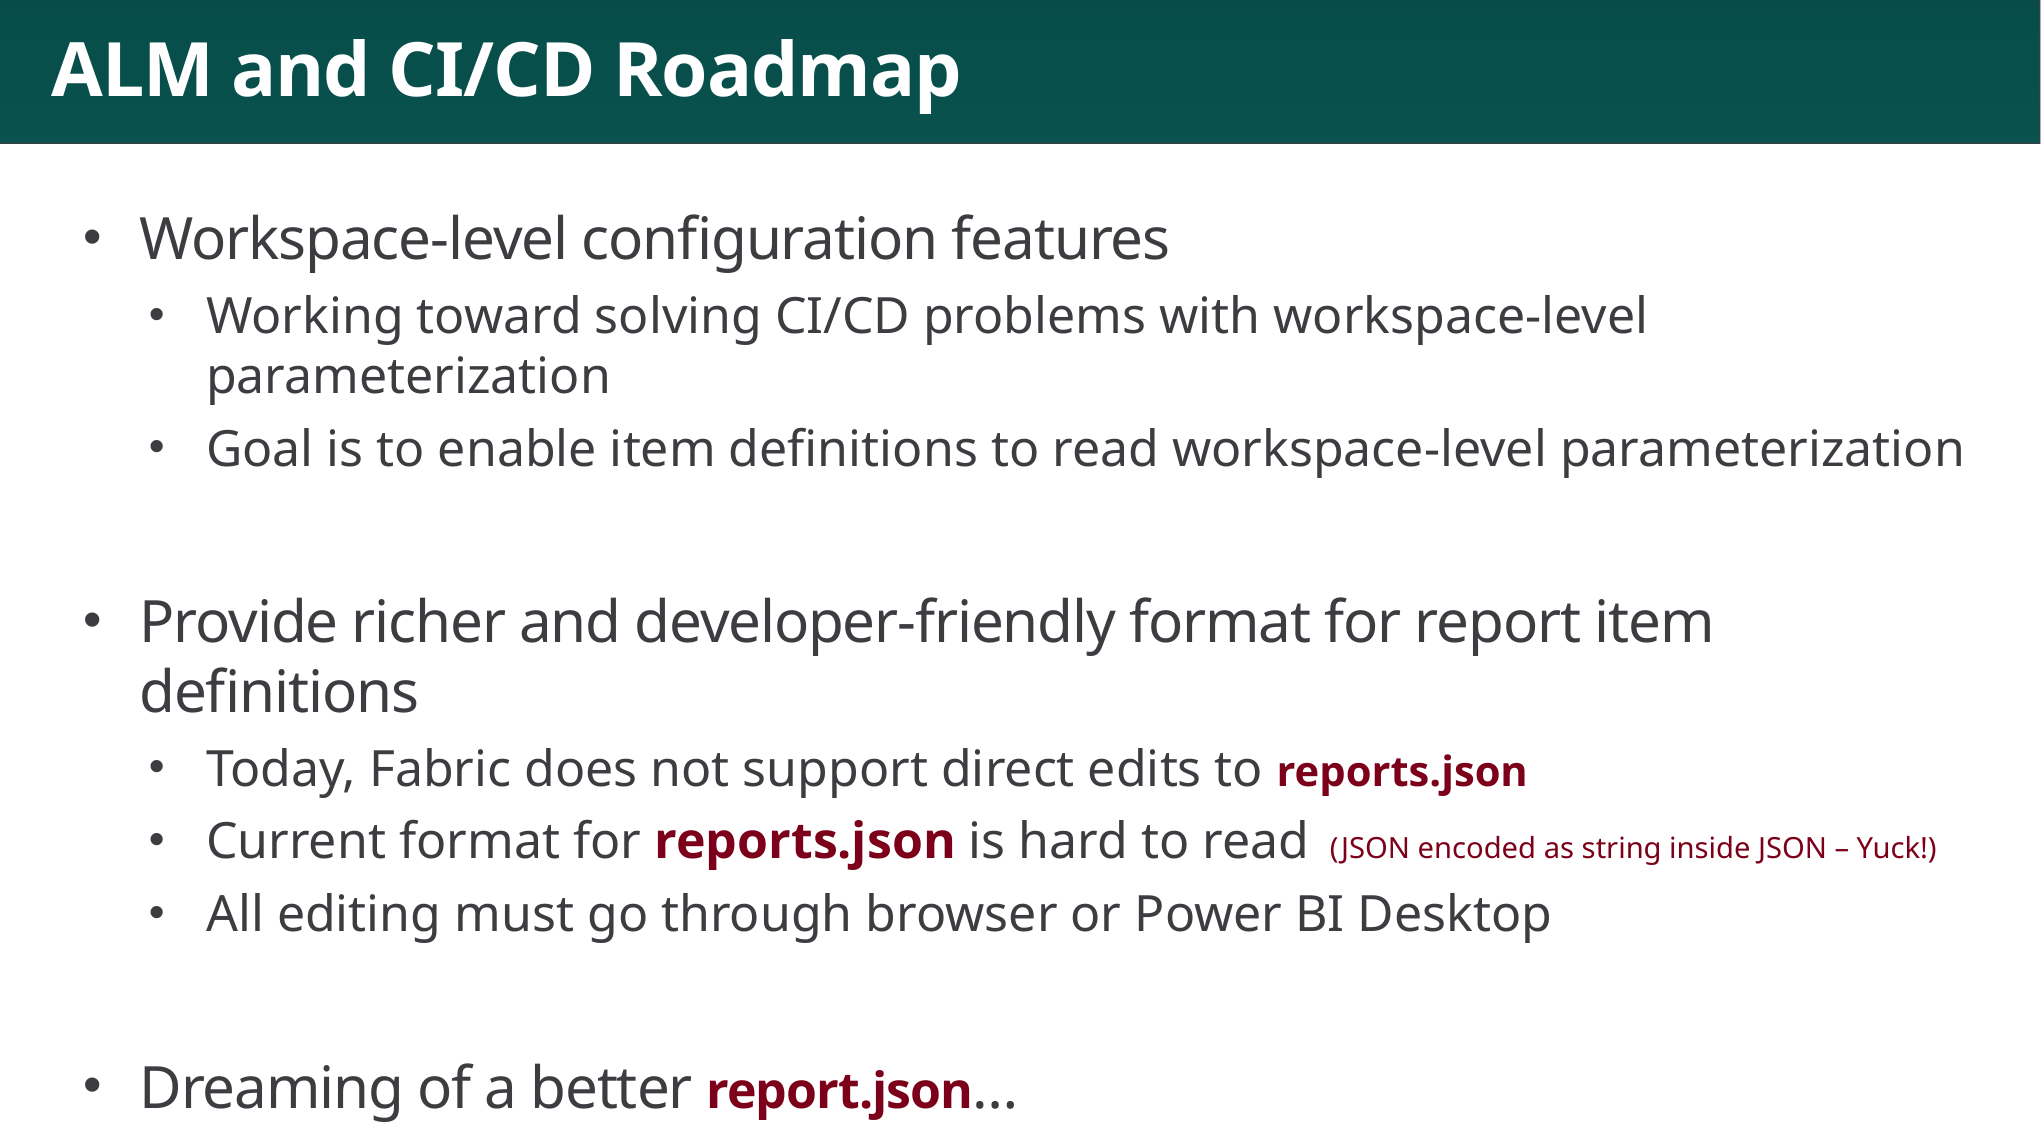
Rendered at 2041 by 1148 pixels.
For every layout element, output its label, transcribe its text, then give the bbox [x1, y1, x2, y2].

title ALM and CI/CD Roadmap [51, 31, 1988, 113]
list Workspace-level configuration features Working toward solving CI/CD problems with workspace-level parameterization Goal is to enable item definitions to read workspace-level parameterization Provide richer and developer-friendly format for report item definitions Today, Fabric does not support direct edits to reports.json Current format for reports.json is hard to read (JSON encoded as string inside JSON – Yuck!) All editing must go through browser or Power BI Desktop Dreaming of a better report.json… [83, 201, 1988, 1054]
